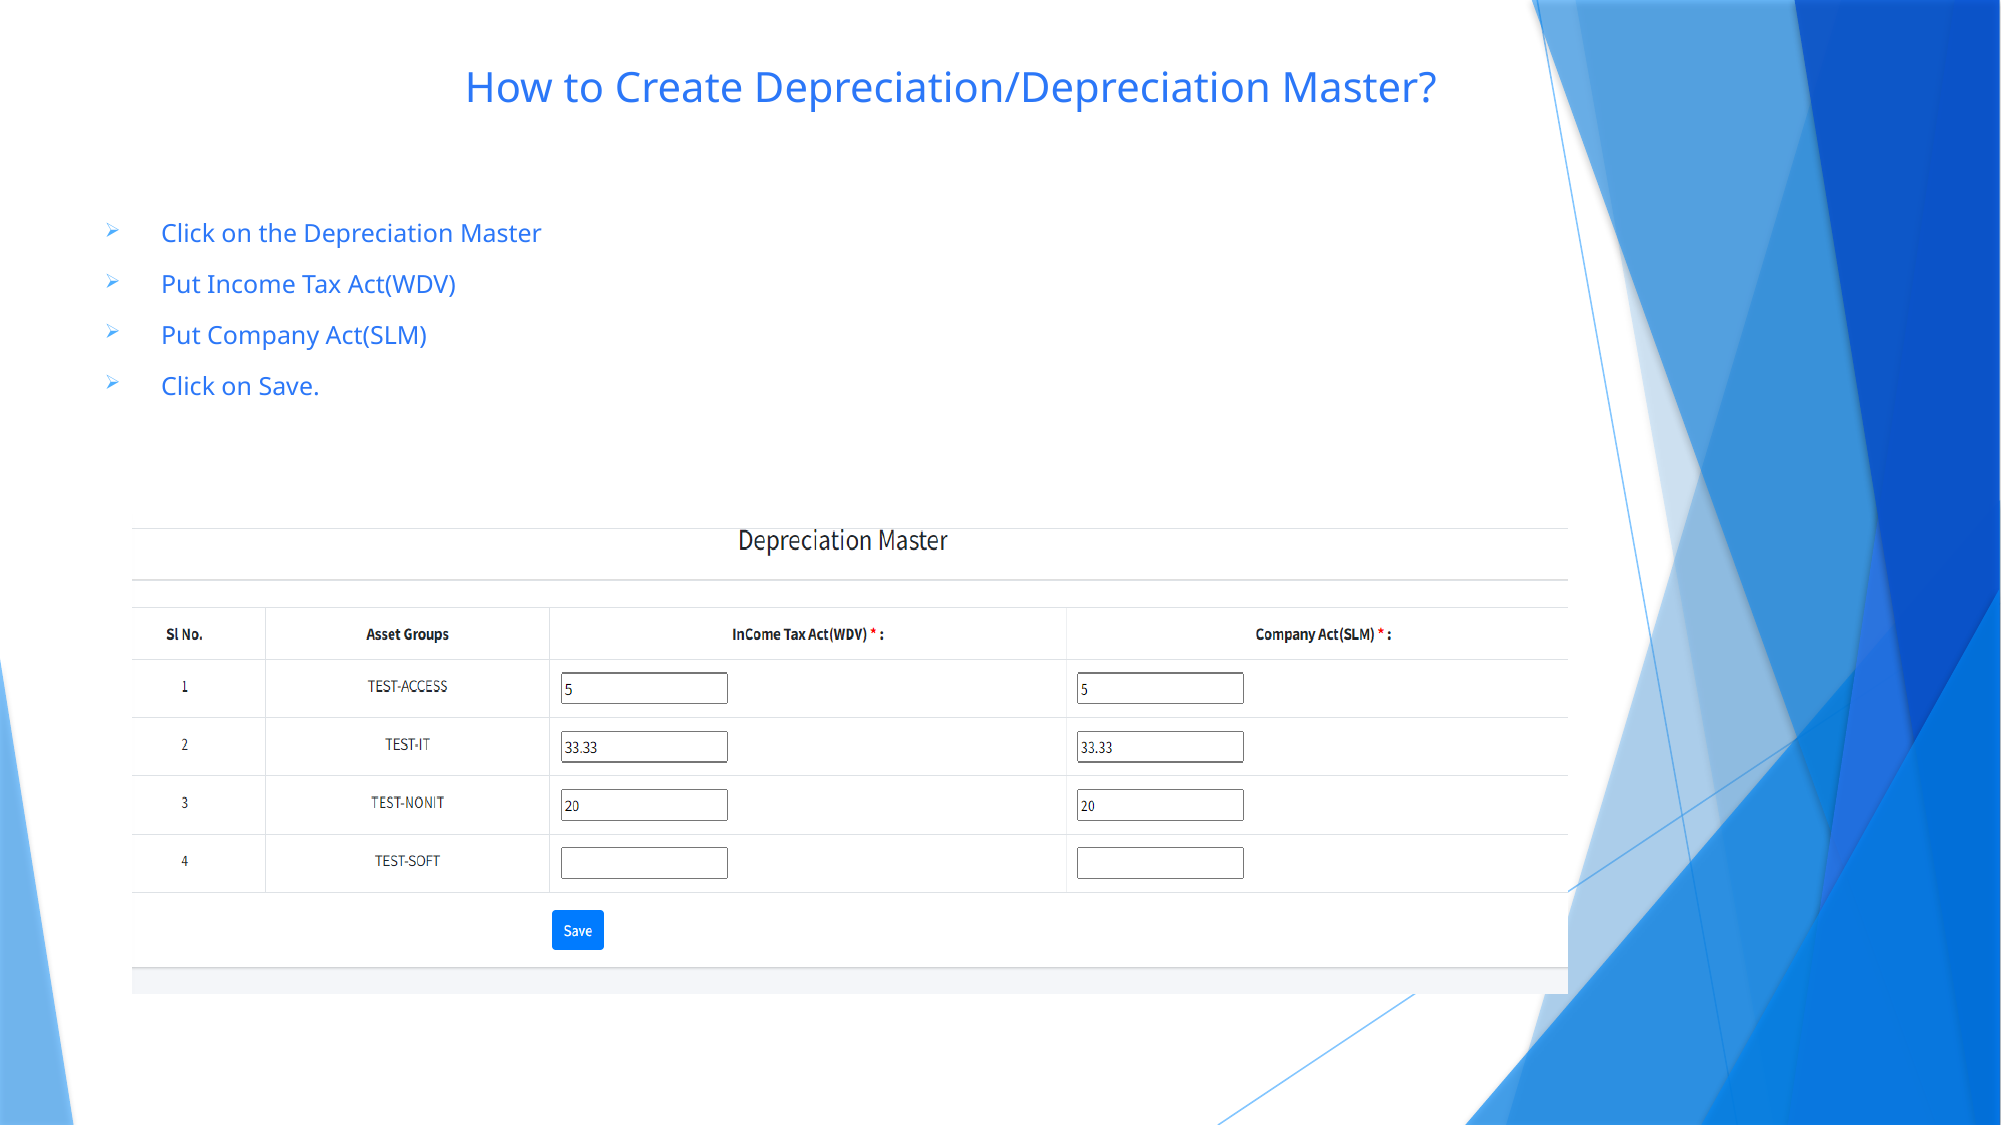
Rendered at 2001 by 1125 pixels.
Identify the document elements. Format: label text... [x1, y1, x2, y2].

list Click on the Depreciation Master Put Income Tax Act(WDV) Put Company Act(SLM) Click on Save. [89, 210, 1500, 465]
picture [131, 513, 1568, 995]
title How to Create Depreciation/Depreciation Master? [245, 52, 1656, 134]
